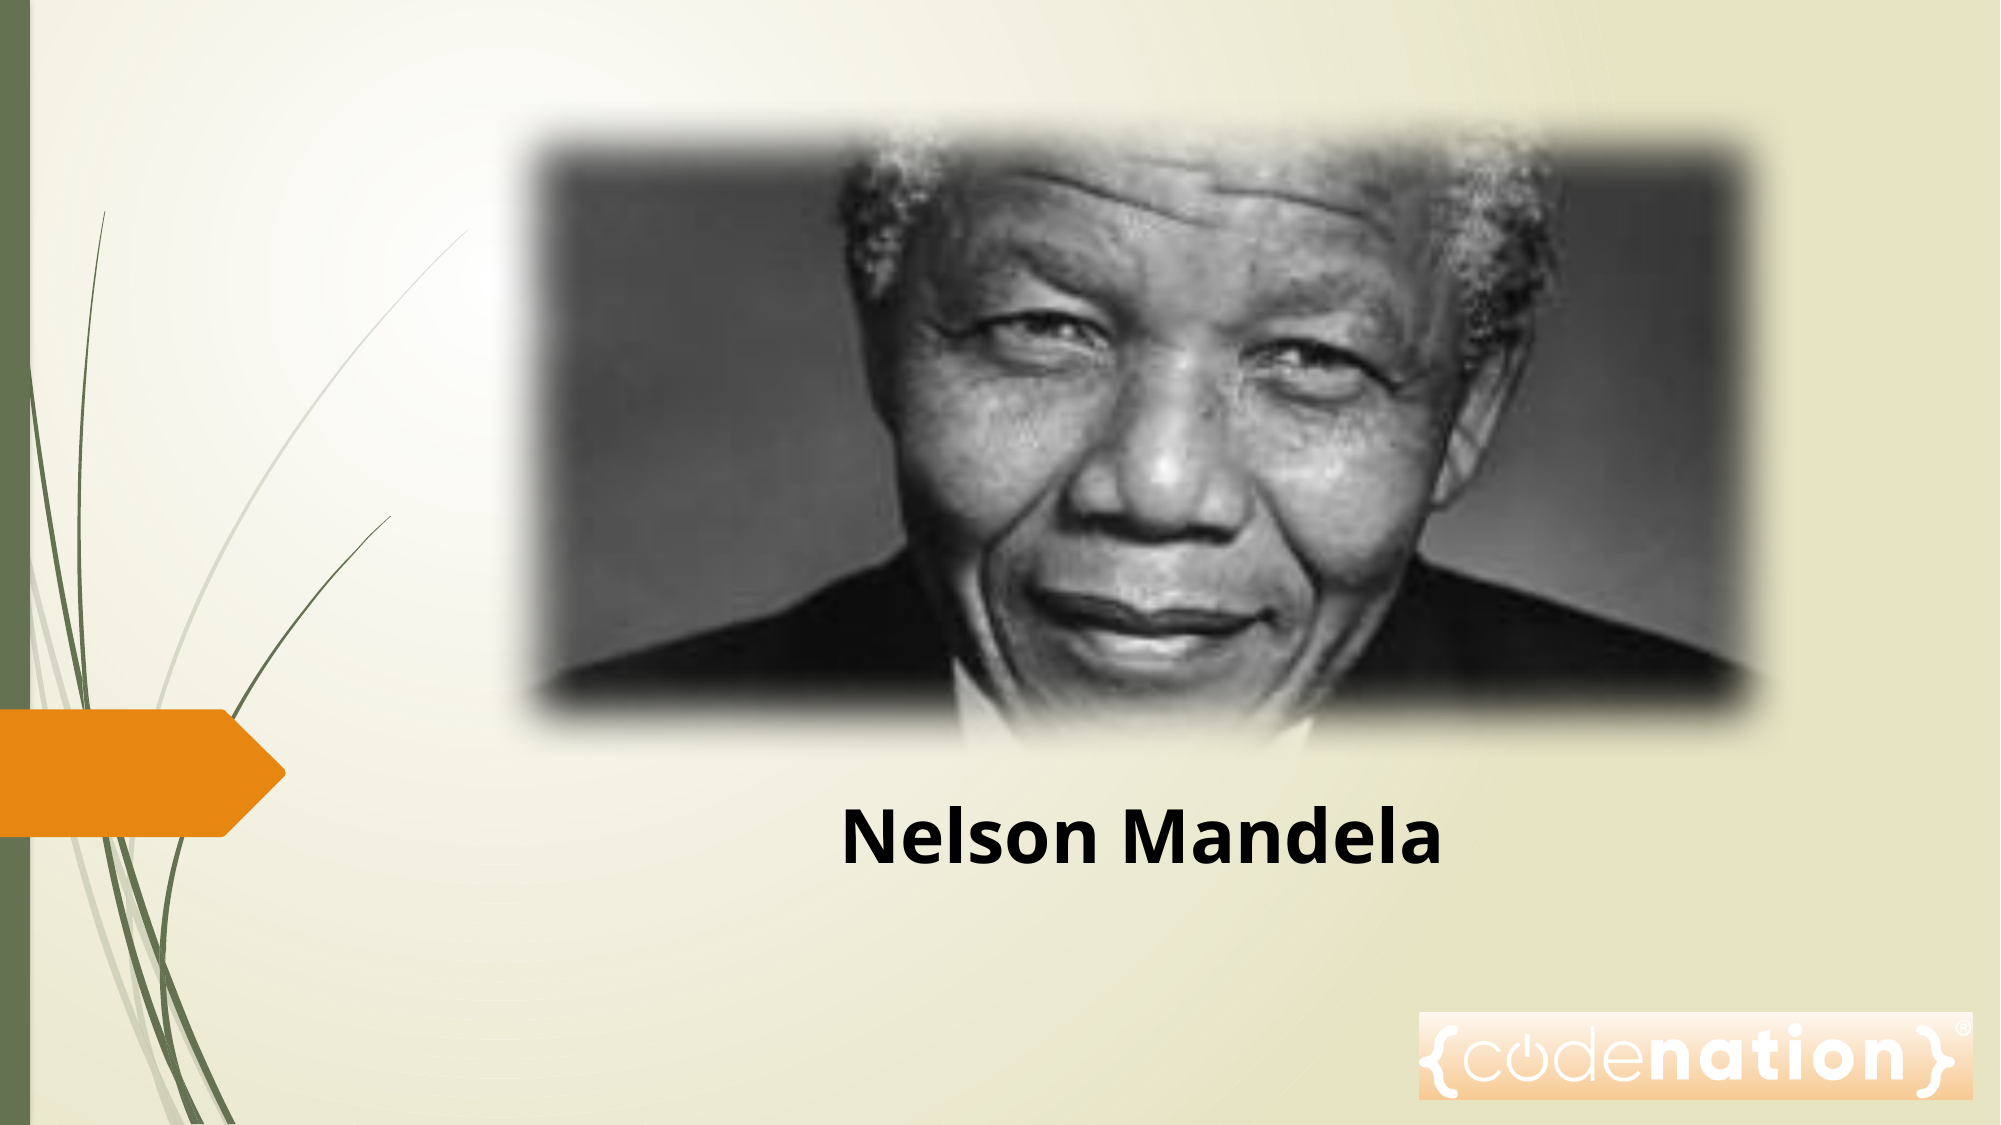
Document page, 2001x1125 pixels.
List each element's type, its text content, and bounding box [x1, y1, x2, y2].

picture [488, 98, 1797, 762]
text_box Nelson Mandela [824, 780, 1461, 886]
picture [1419, 1012, 1973, 1101]
